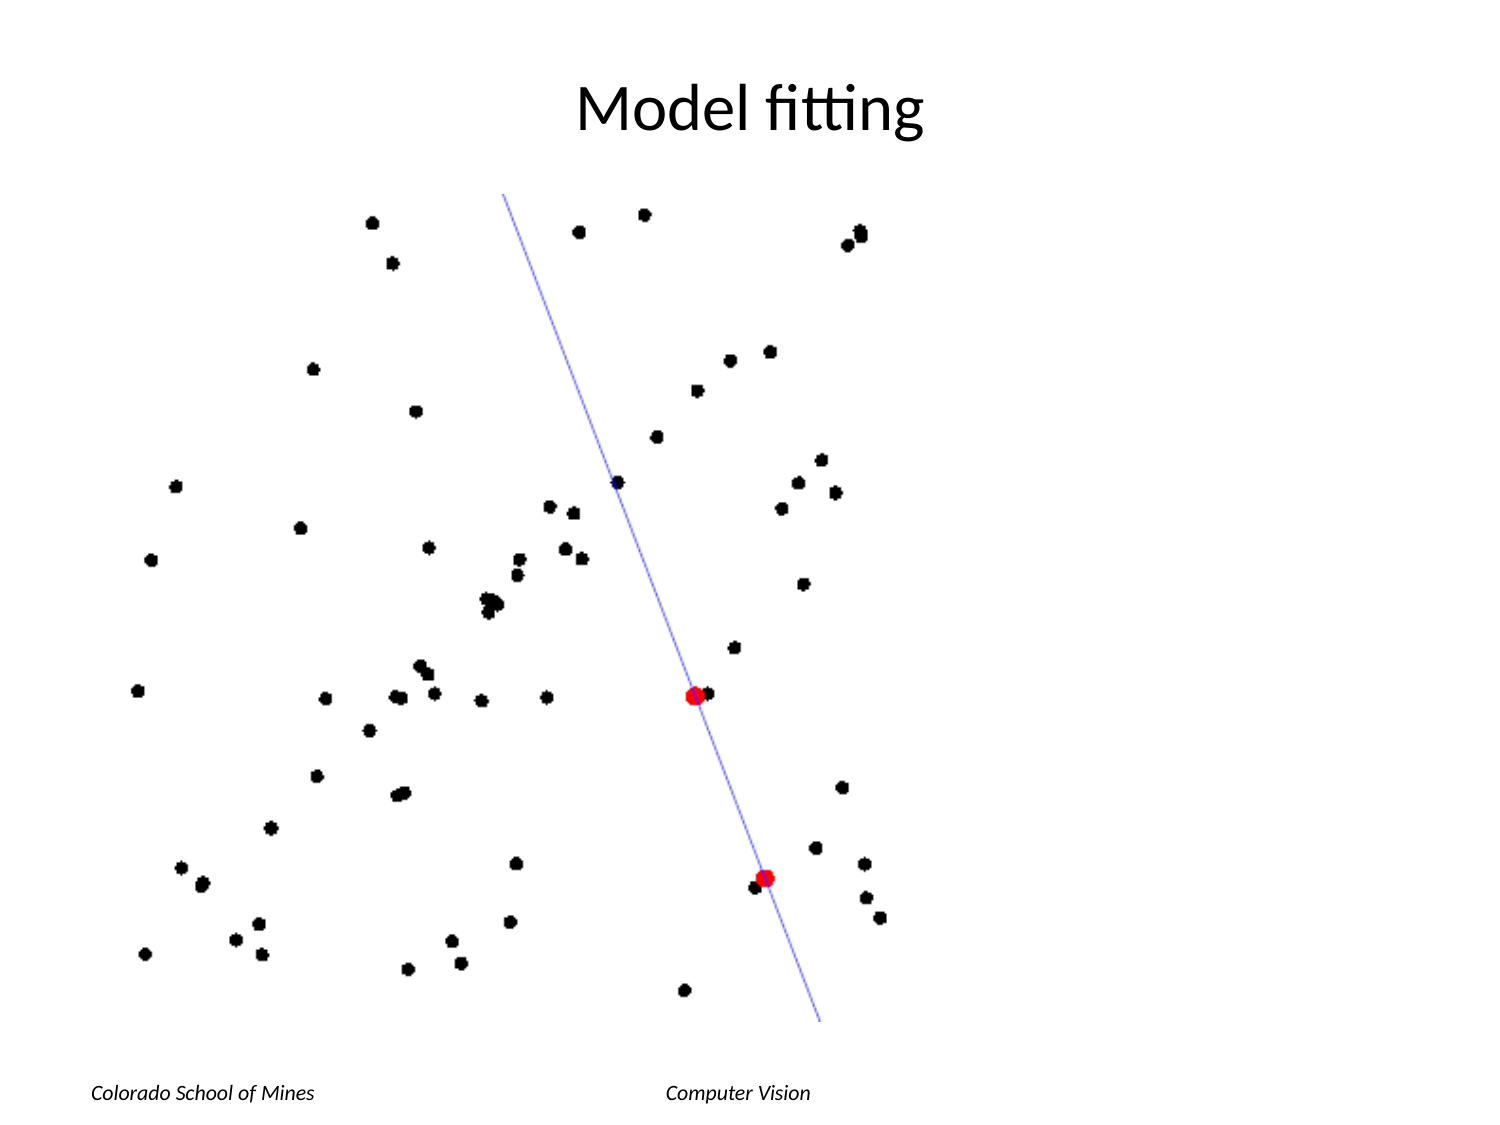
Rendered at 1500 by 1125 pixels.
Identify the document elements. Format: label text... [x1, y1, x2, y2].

title Model fitting [75, 45, 1425, 163]
picture [88, 194, 941, 1022]
